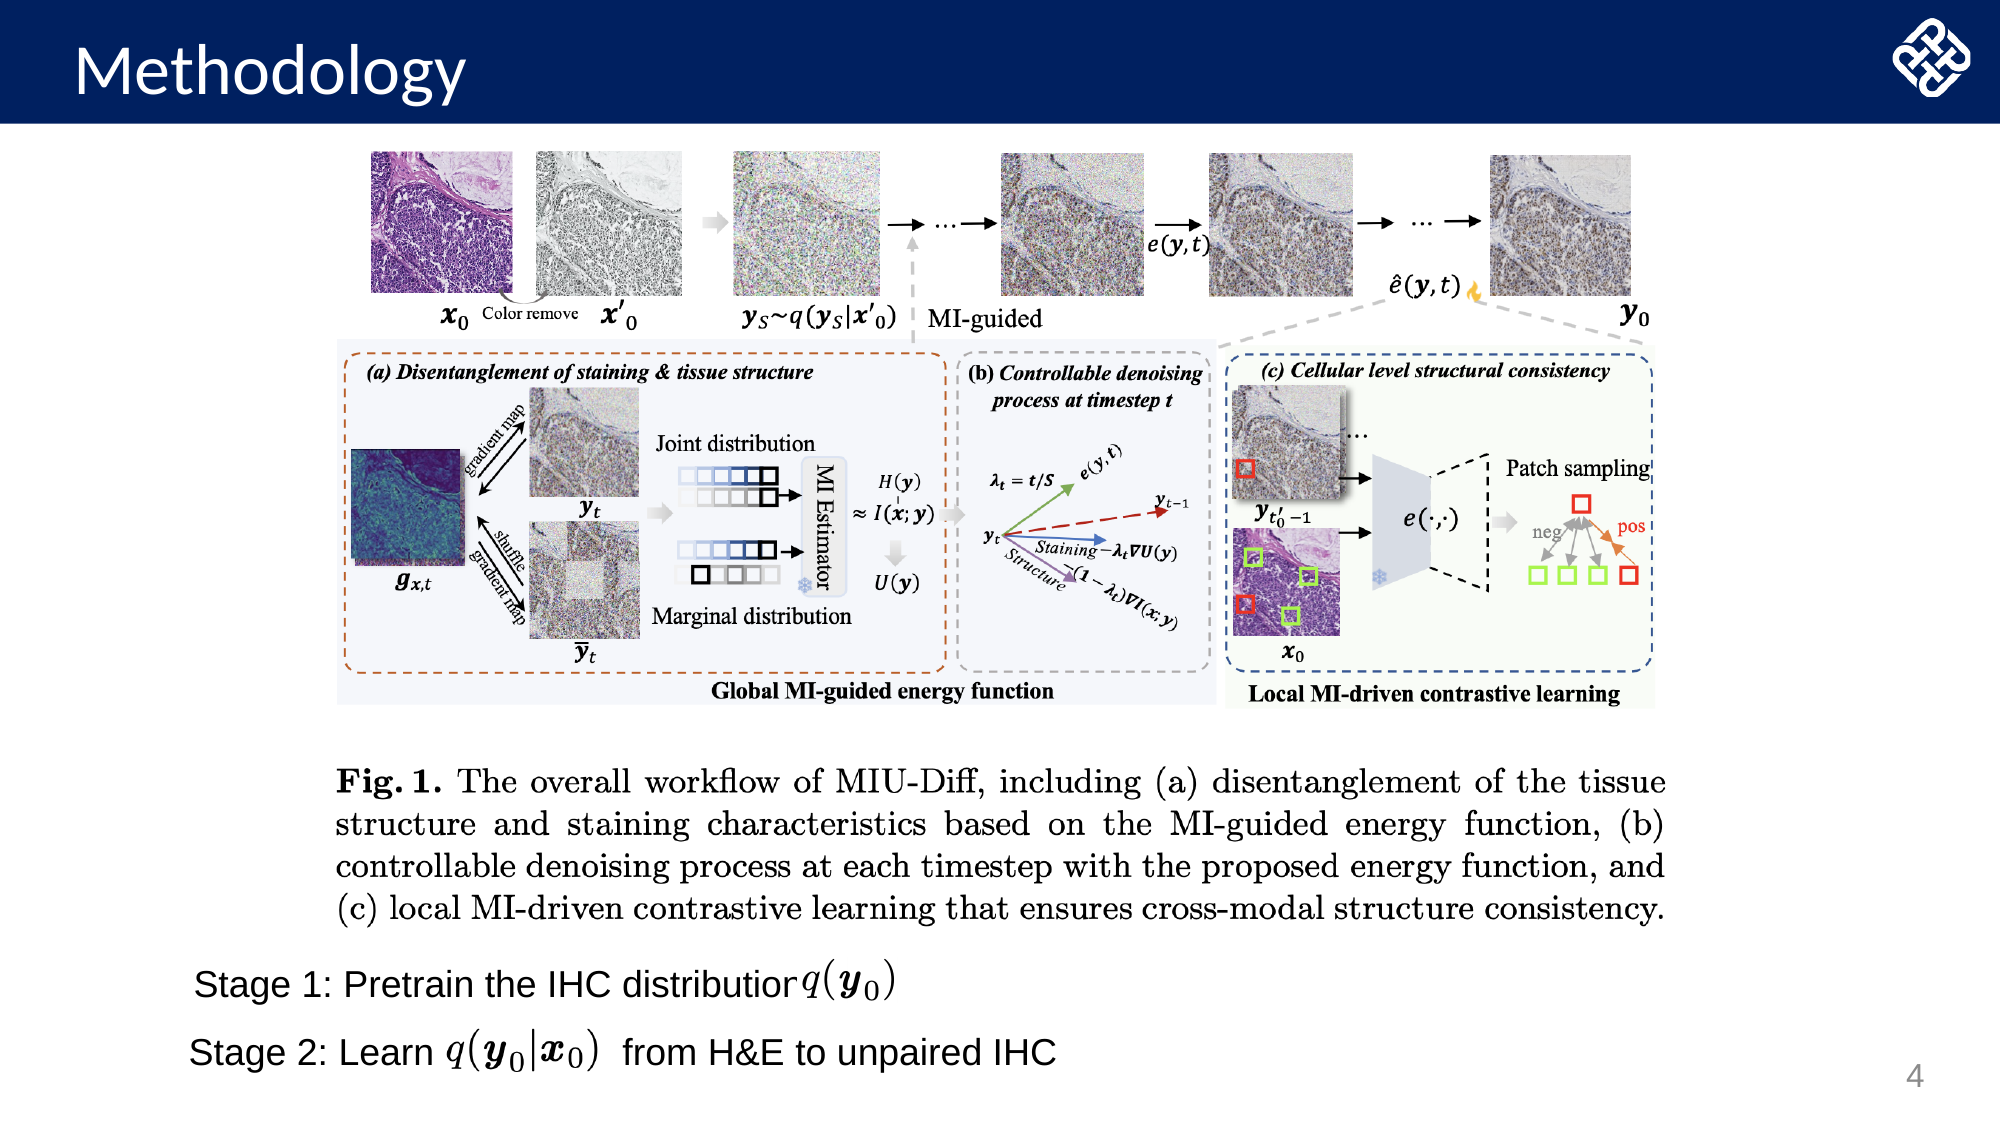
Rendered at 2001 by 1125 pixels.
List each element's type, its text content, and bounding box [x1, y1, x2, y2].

title Methodology [58, 18, 1869, 124]
picture [322, 143, 1674, 932]
slide_number 4 [1706, 1045, 1940, 1103]
text_box Stage 1: Pretrain the IHC distribution [178, 952, 945, 1013]
picture [444, 1024, 602, 1079]
text_box Stage 2: Learn from H&E to unpaired IHC [173, 1020, 1095, 1081]
picture [797, 957, 898, 1003]
